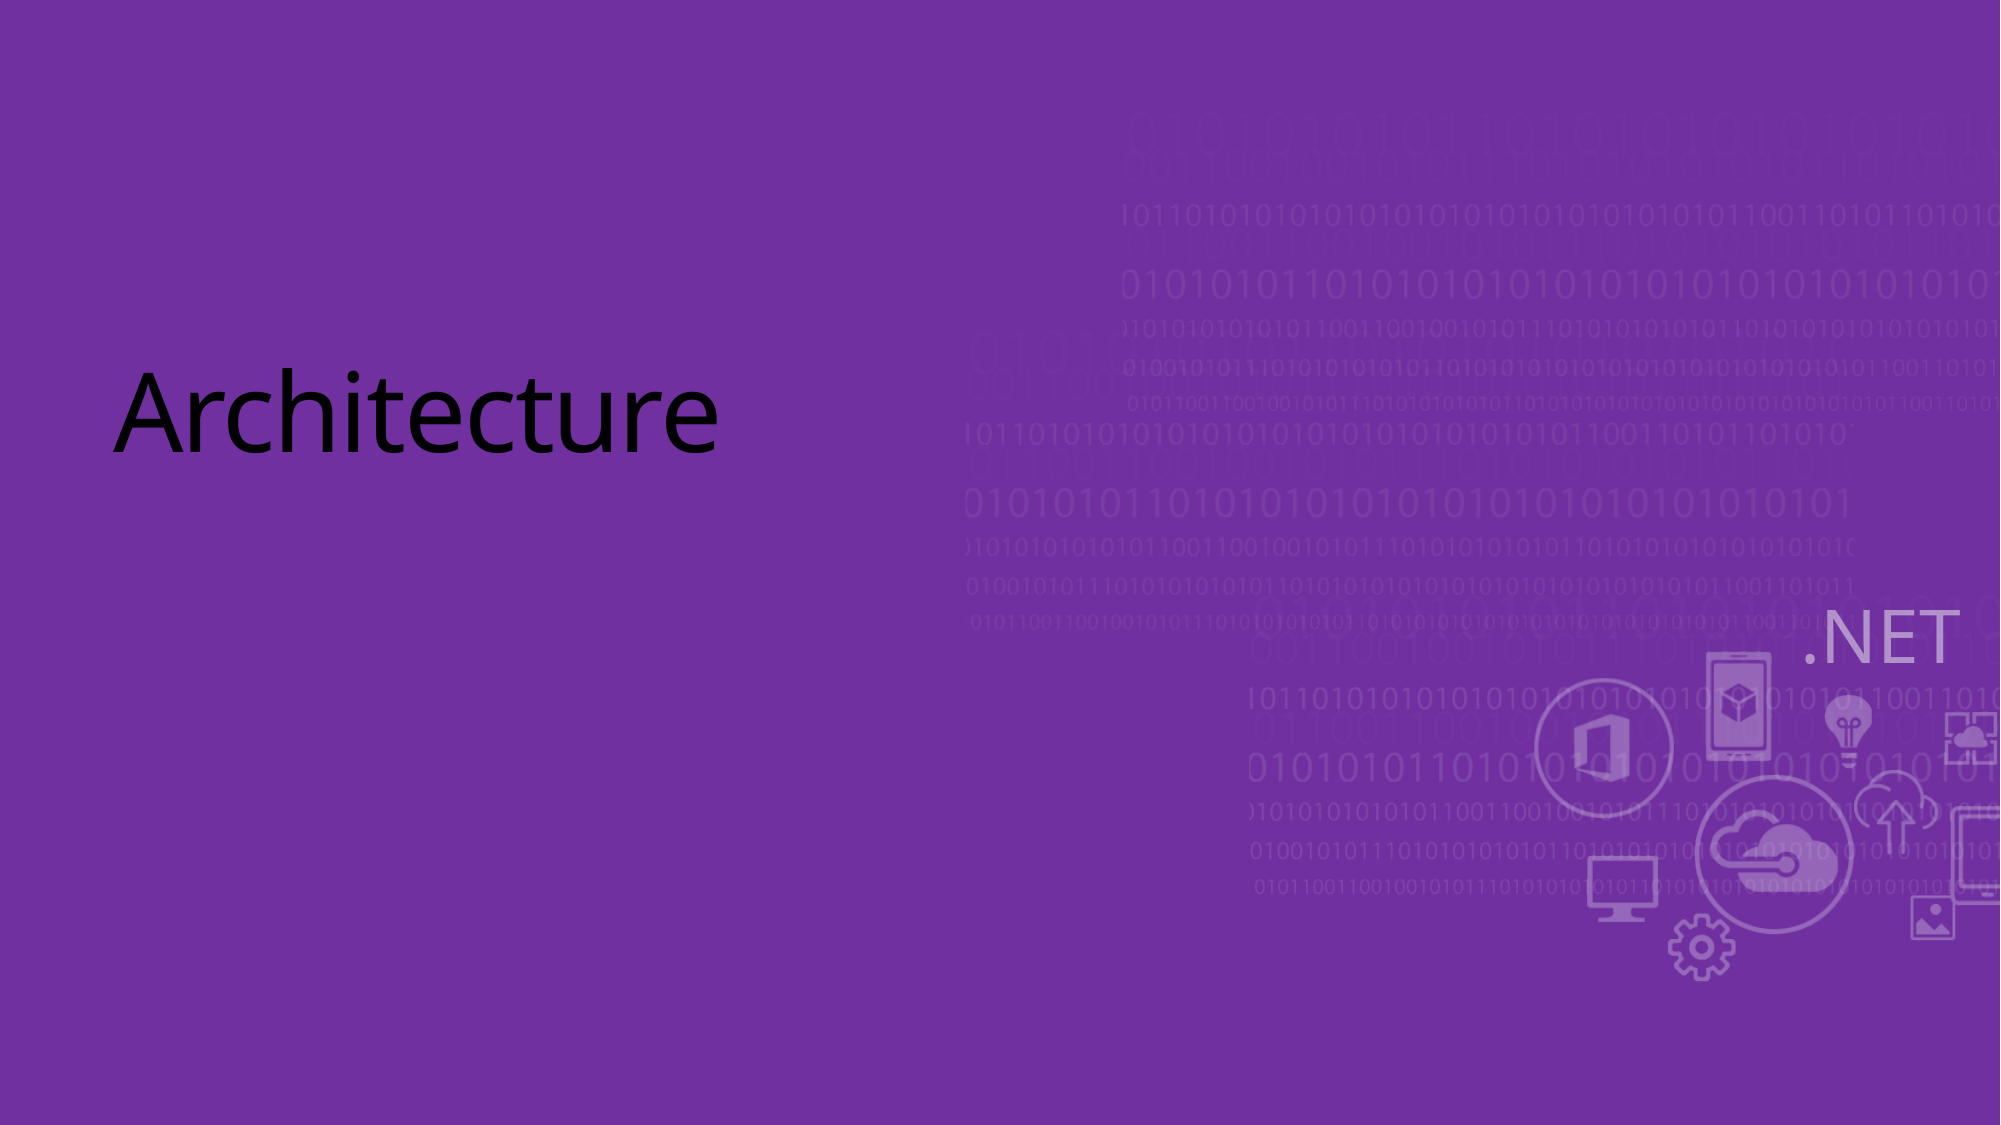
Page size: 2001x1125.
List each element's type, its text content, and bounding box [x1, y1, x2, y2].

title Architecture [89, 341, 1707, 636]
picture [495, 73, 2000, 1125]
